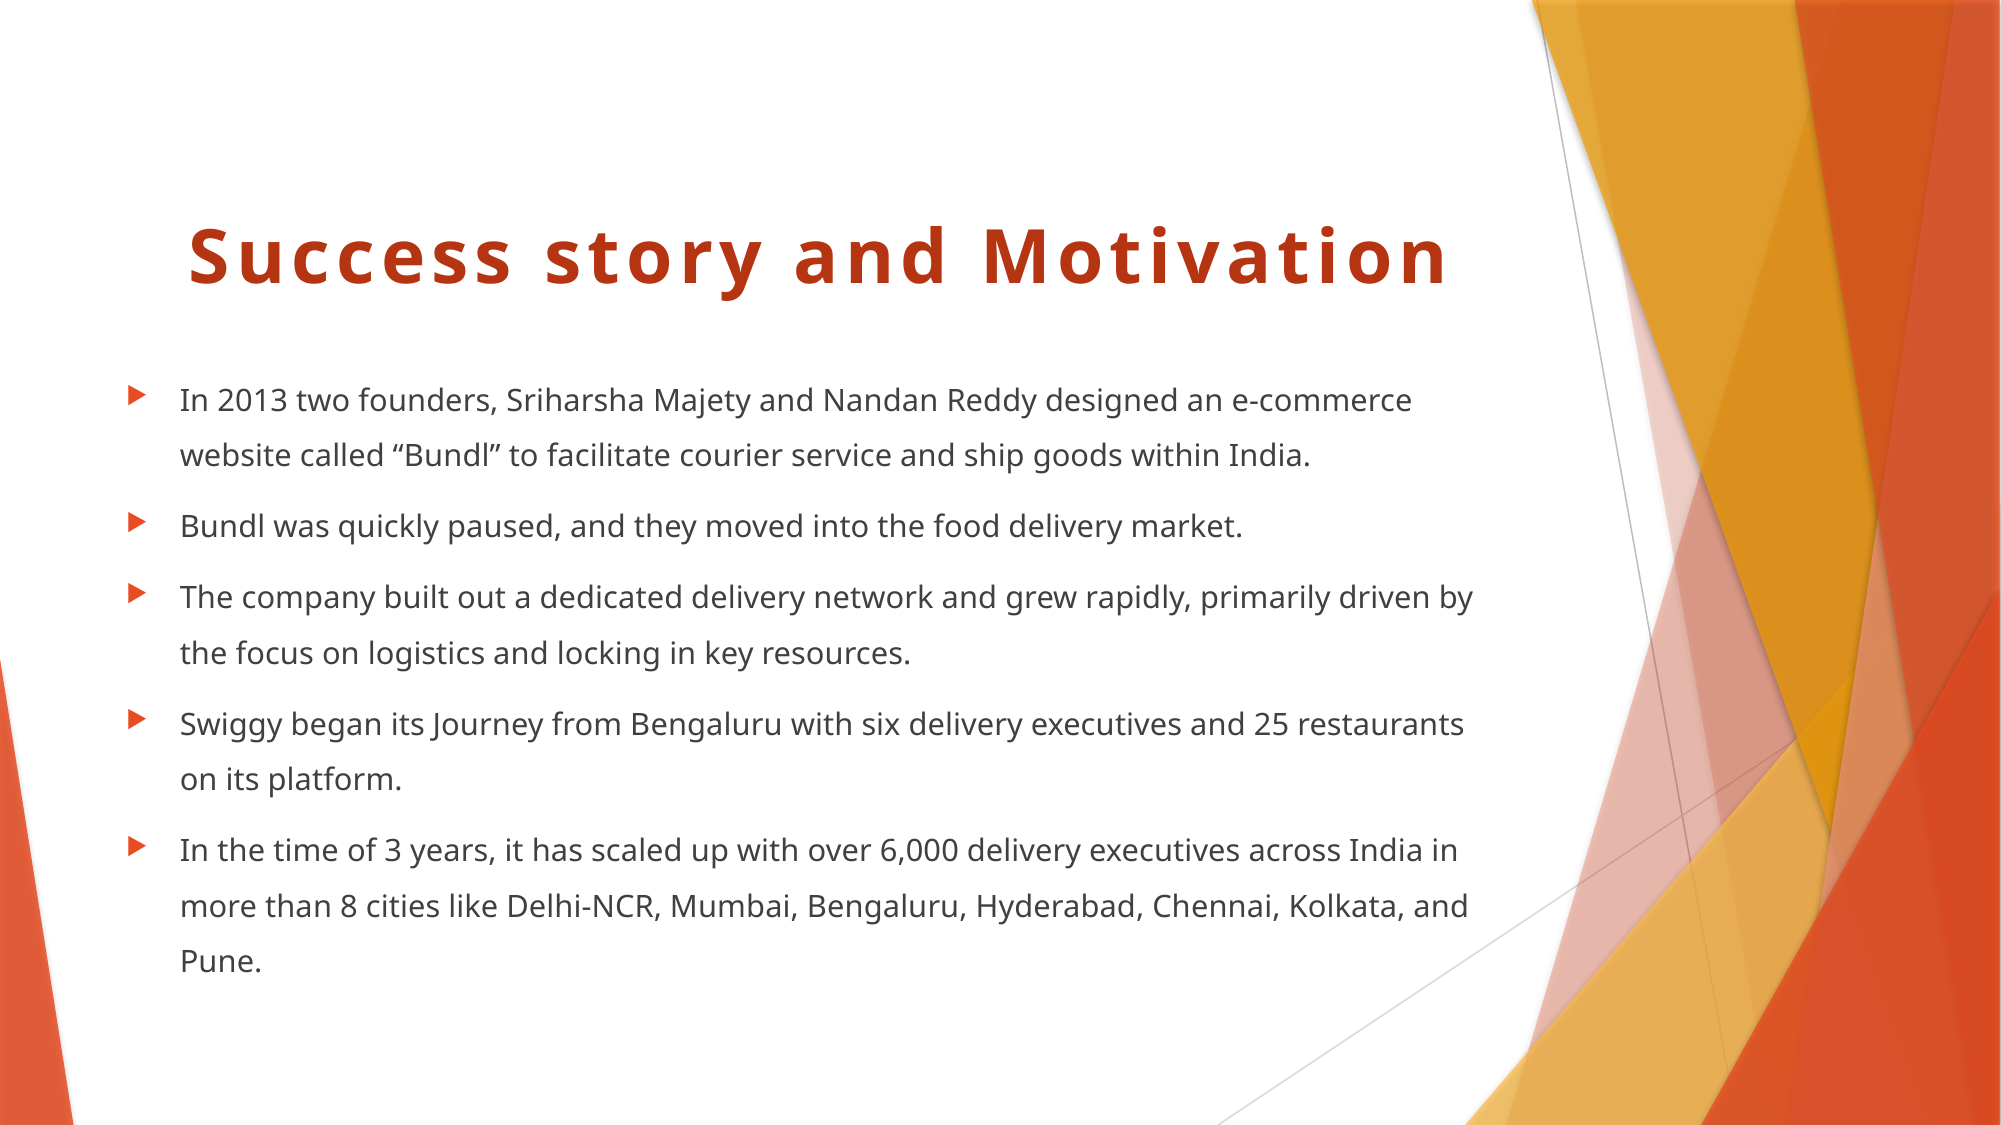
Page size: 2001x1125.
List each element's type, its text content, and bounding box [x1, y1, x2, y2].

title Success story and Motivation [173, 201, 1585, 325]
list In 2013 two founders, Sriharsha Majety and Nandan Reddy designed an e-commerce website called “Bundl” to facilitate courier service and ship goods within India. Bundl was quickly paused, and they moved into the food delivery market. The company built out a dedicated delivery network and grew rapidly, primarily driven by the focus on logistics and locking in key resources. Swiggy began its Journey from Bengaluru with six delivery executives and 25 restaurants on its platform. In the time of 3 years, it has scaled up with over 6,000 delivery executives across India in more than 8 cities like Delhi-NCR, Mumbai, Bengaluru, Hyderabad, Chennai, Kolkata, and Pune. [111, 354, 1522, 992]
